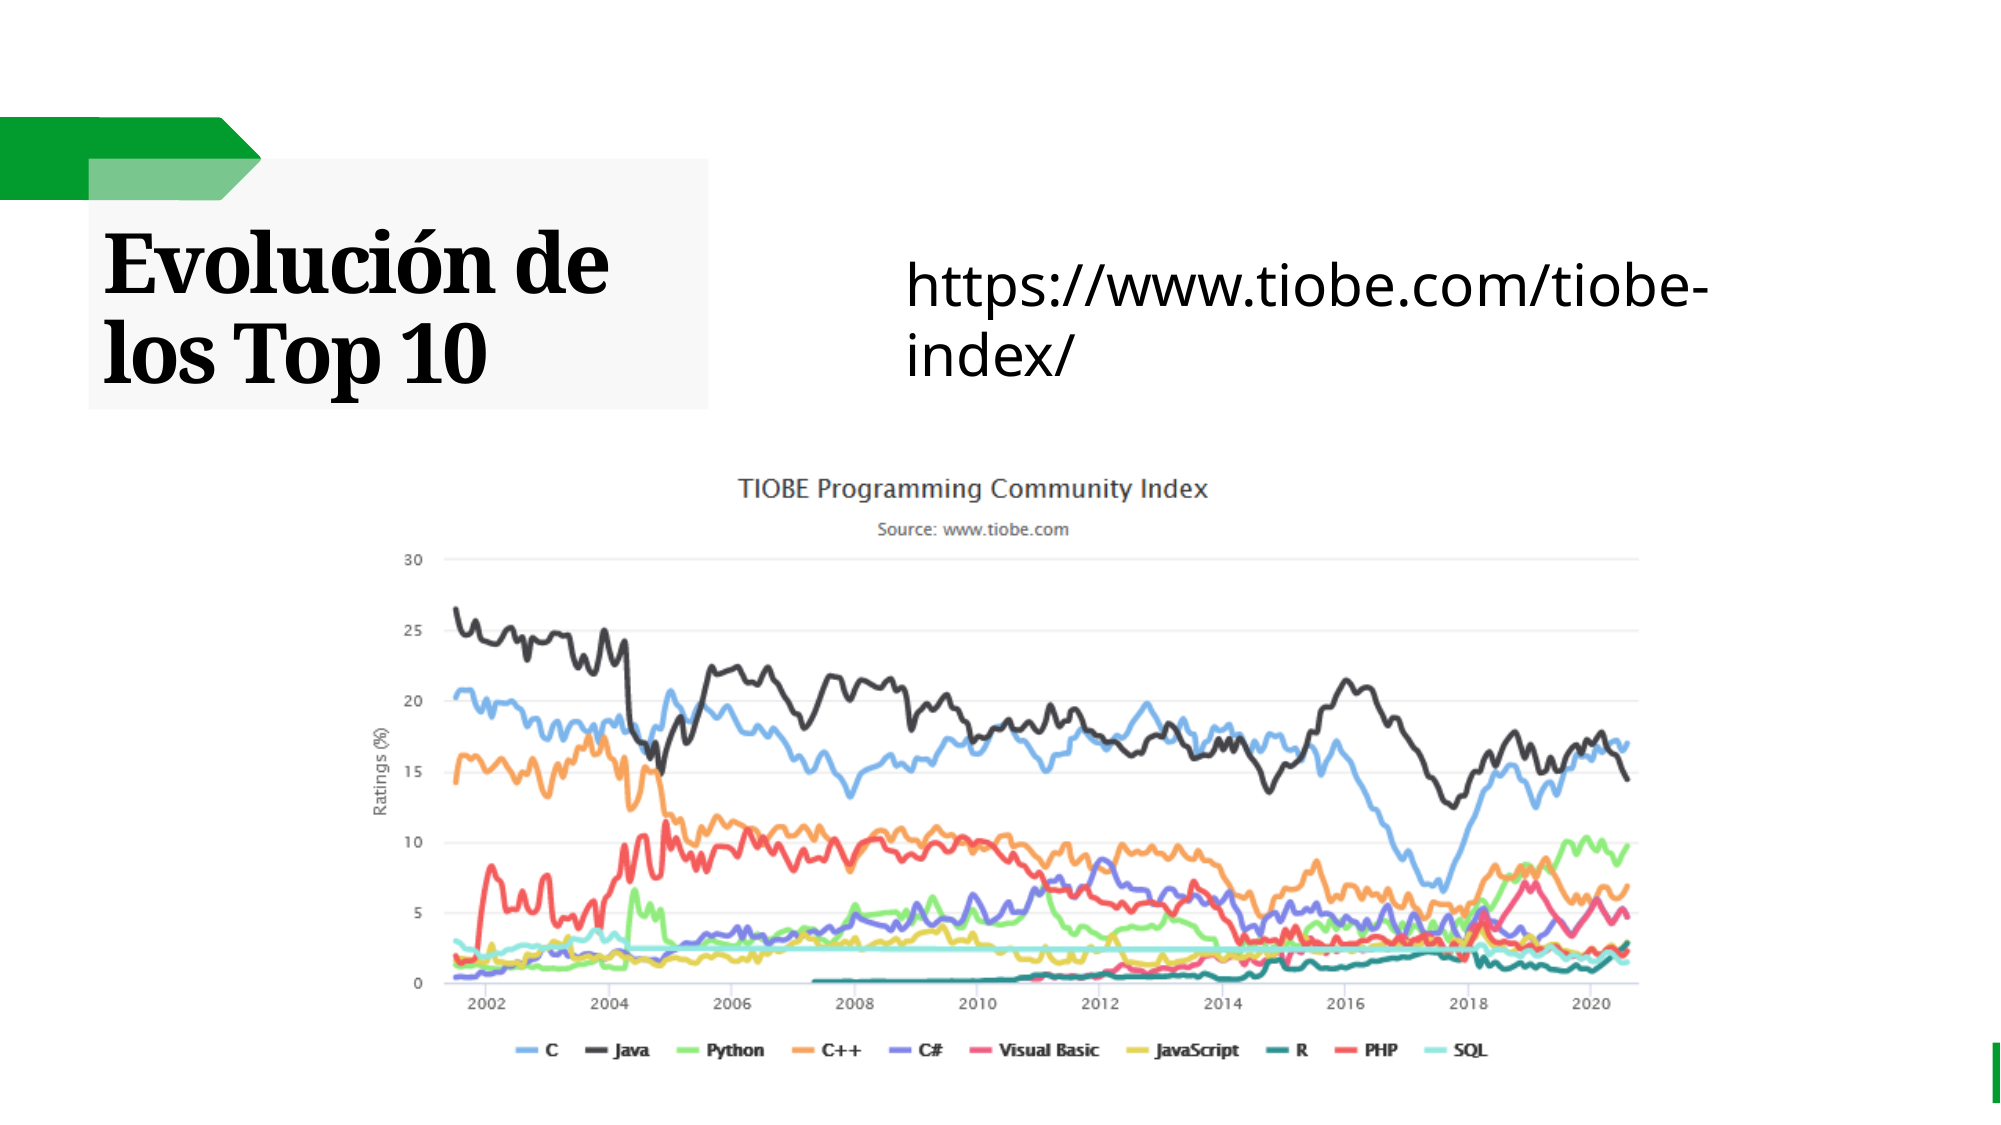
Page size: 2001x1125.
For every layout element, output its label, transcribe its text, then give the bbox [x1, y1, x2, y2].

picture [355, 451, 1650, 1080]
text_box https://www.tiobe.com/tiobe-index/ [890, 241, 1891, 396]
title Evolución de los Top 10 [88, 158, 709, 410]
